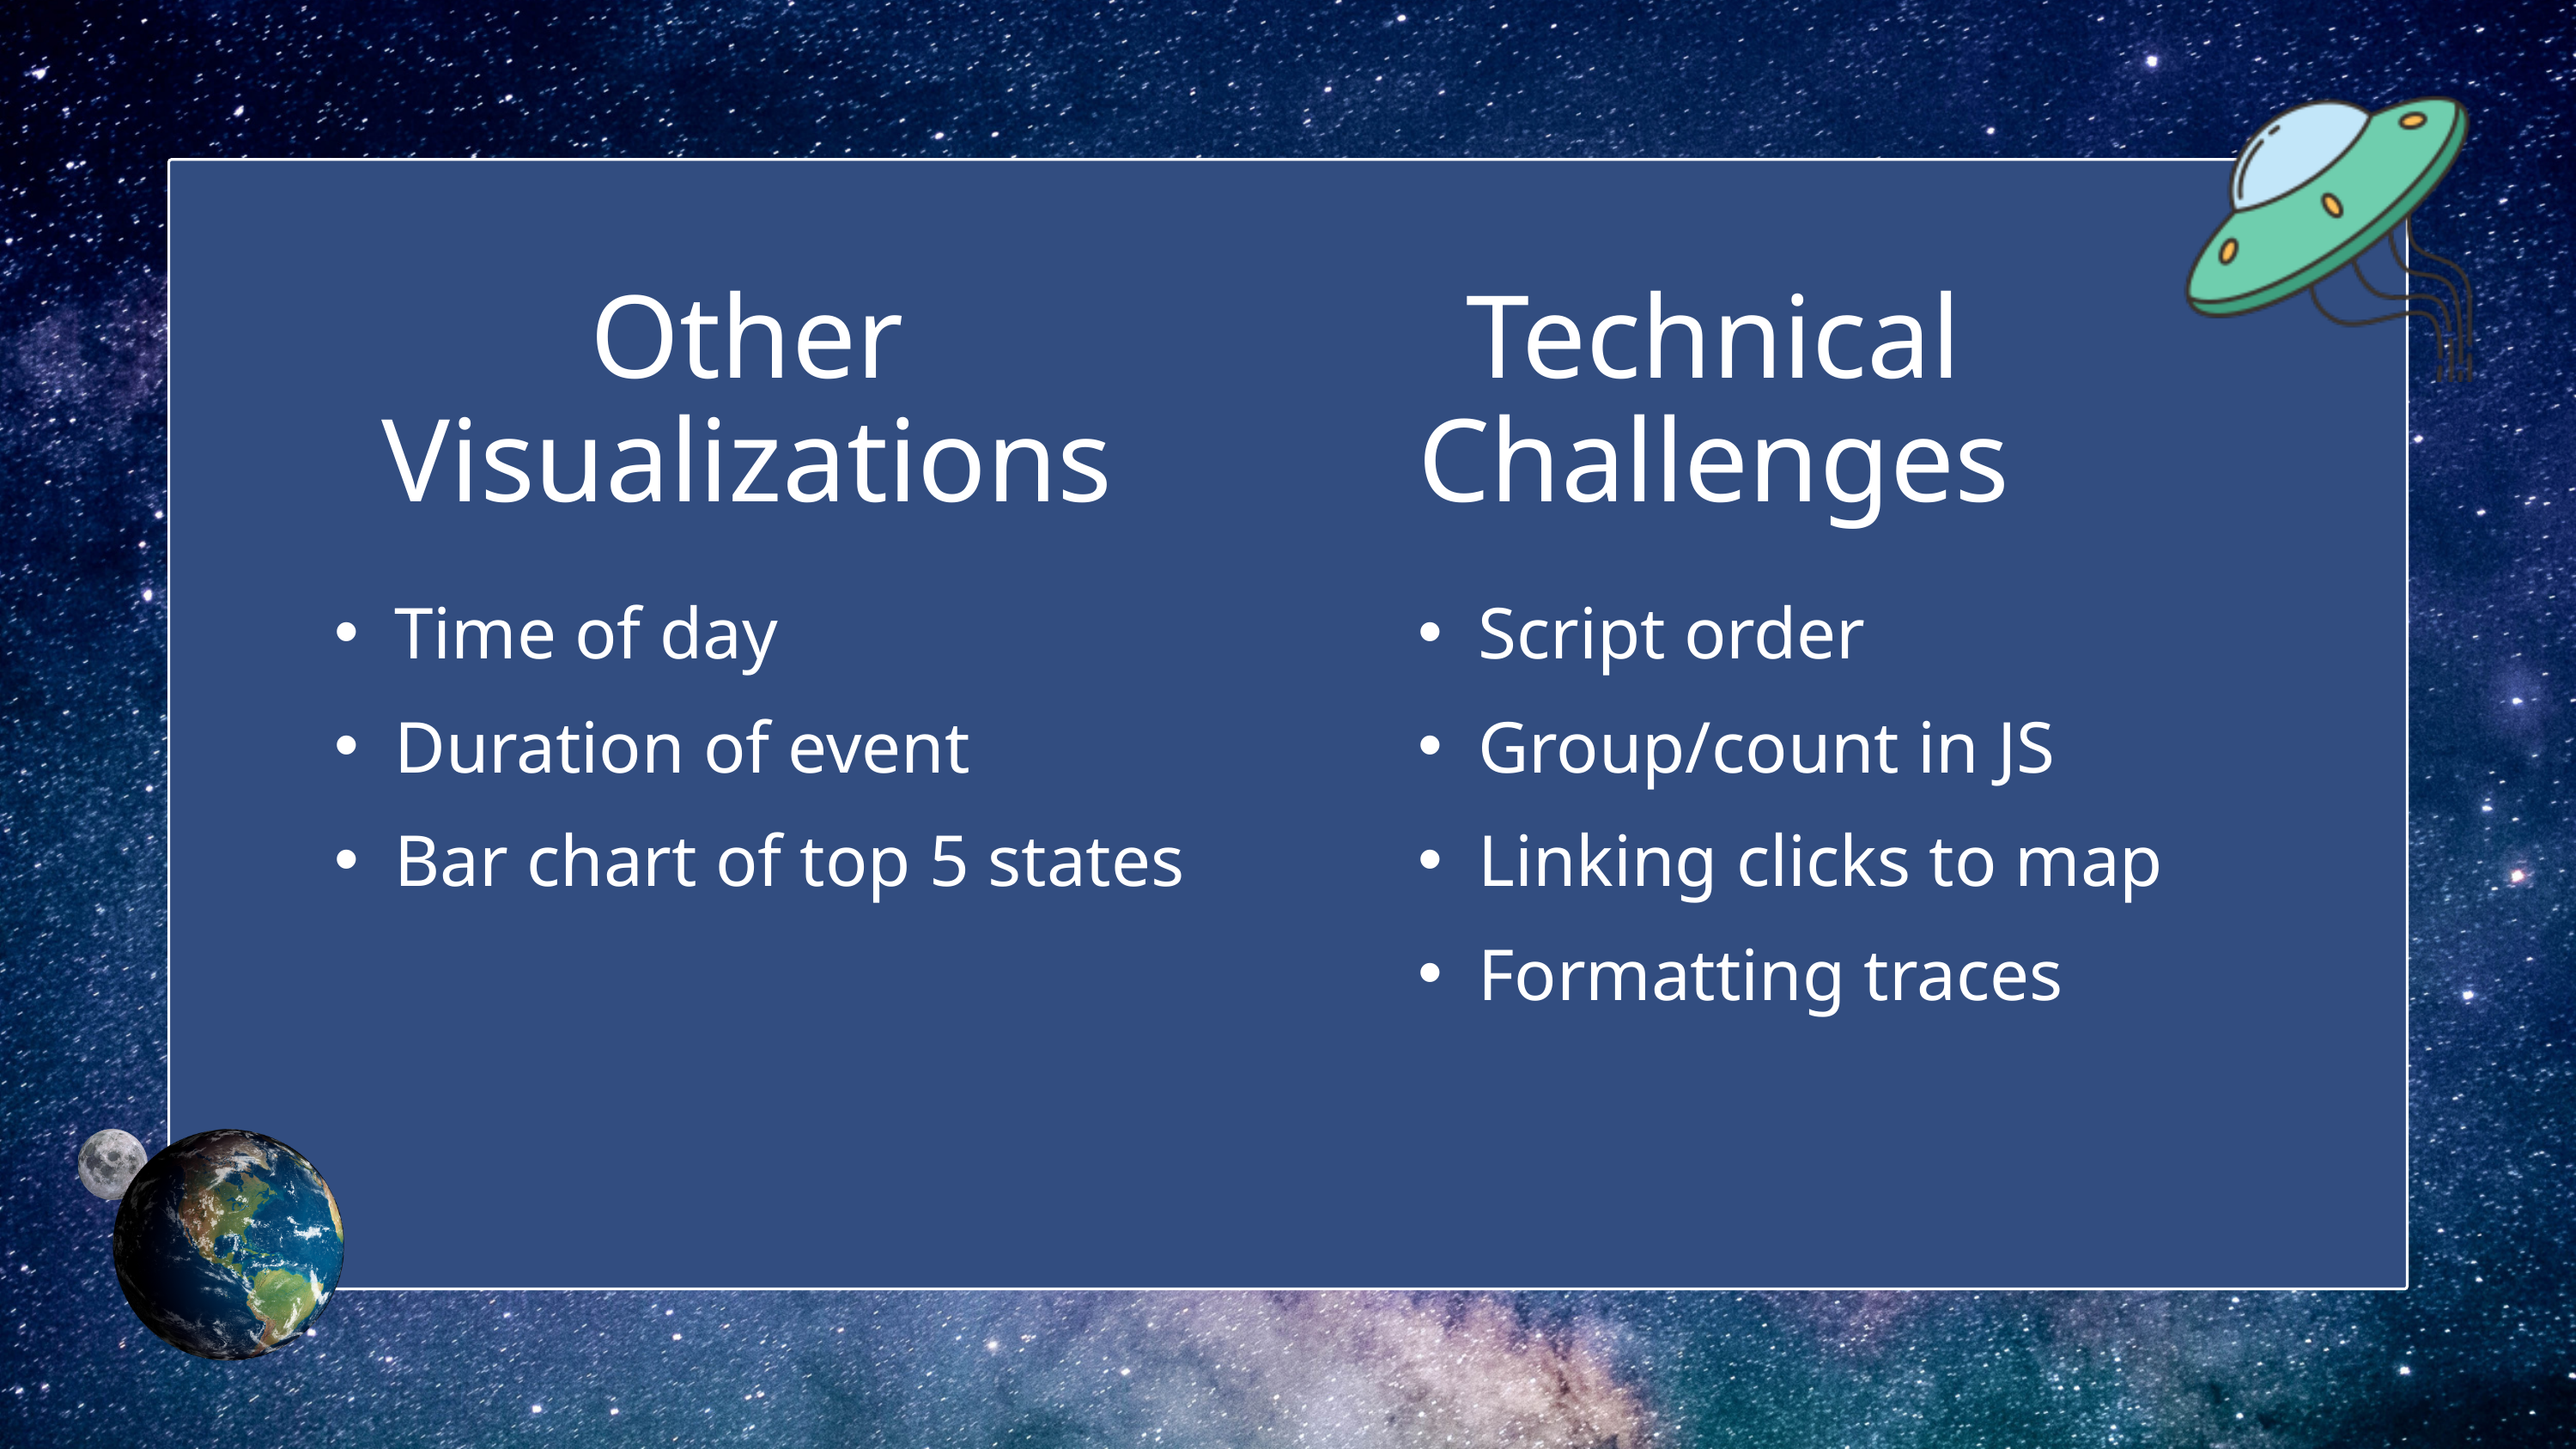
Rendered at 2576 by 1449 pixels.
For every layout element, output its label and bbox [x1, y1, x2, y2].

text_box [77, 1129, 112, 1200]
text_box [2183, 92, 2478, 382]
text_box [168, 159, 2408, 1289]
text_box [0, 0, 2576, 1449]
text_box [112, 1129, 344, 1361]
